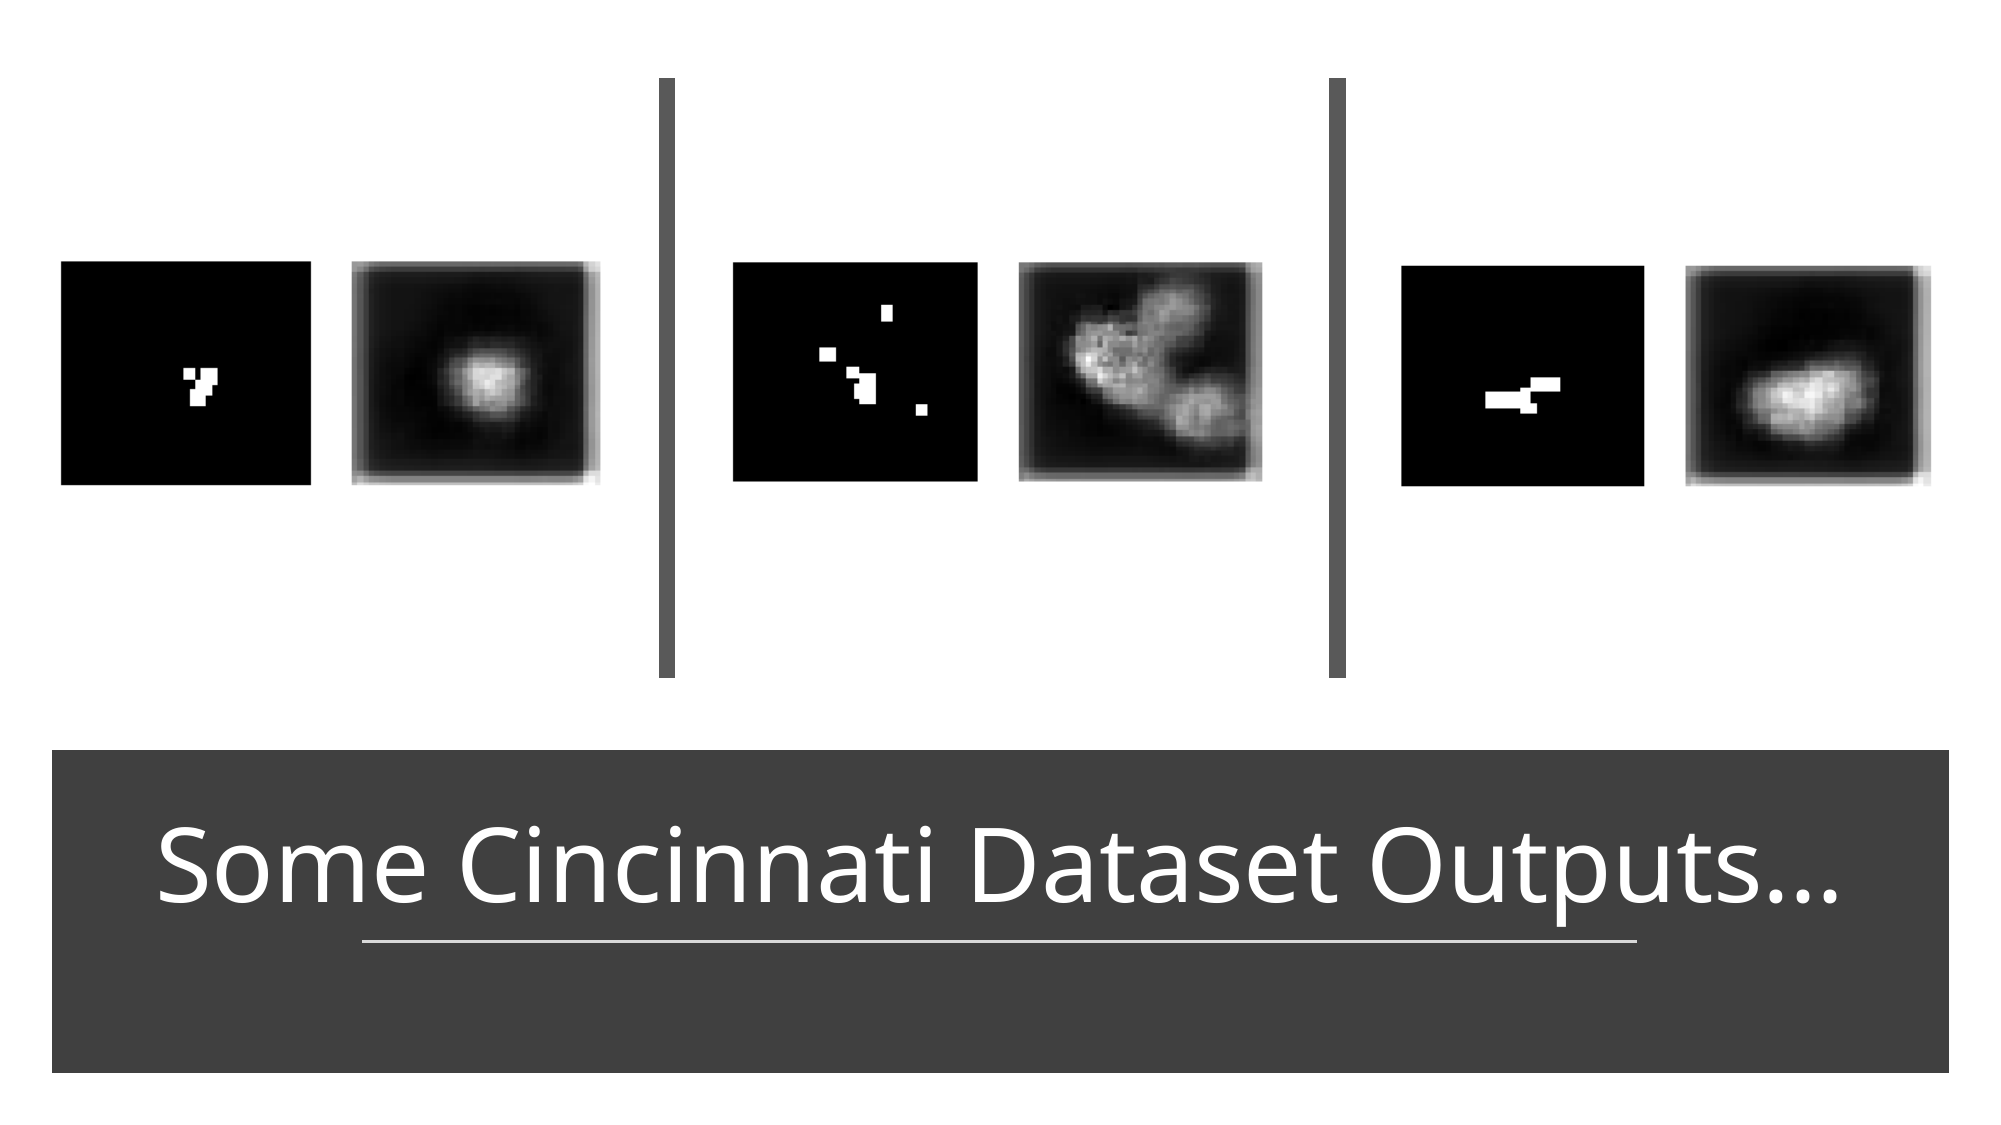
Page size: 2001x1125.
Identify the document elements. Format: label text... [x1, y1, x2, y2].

text_box [61, 759, 1939, 1064]
picture [719, 256, 1283, 501]
title Some Cincinnati Dataset Outputs… [86, 780, 1914, 933]
picture [1386, 253, 1948, 511]
picture [52, 251, 615, 506]
